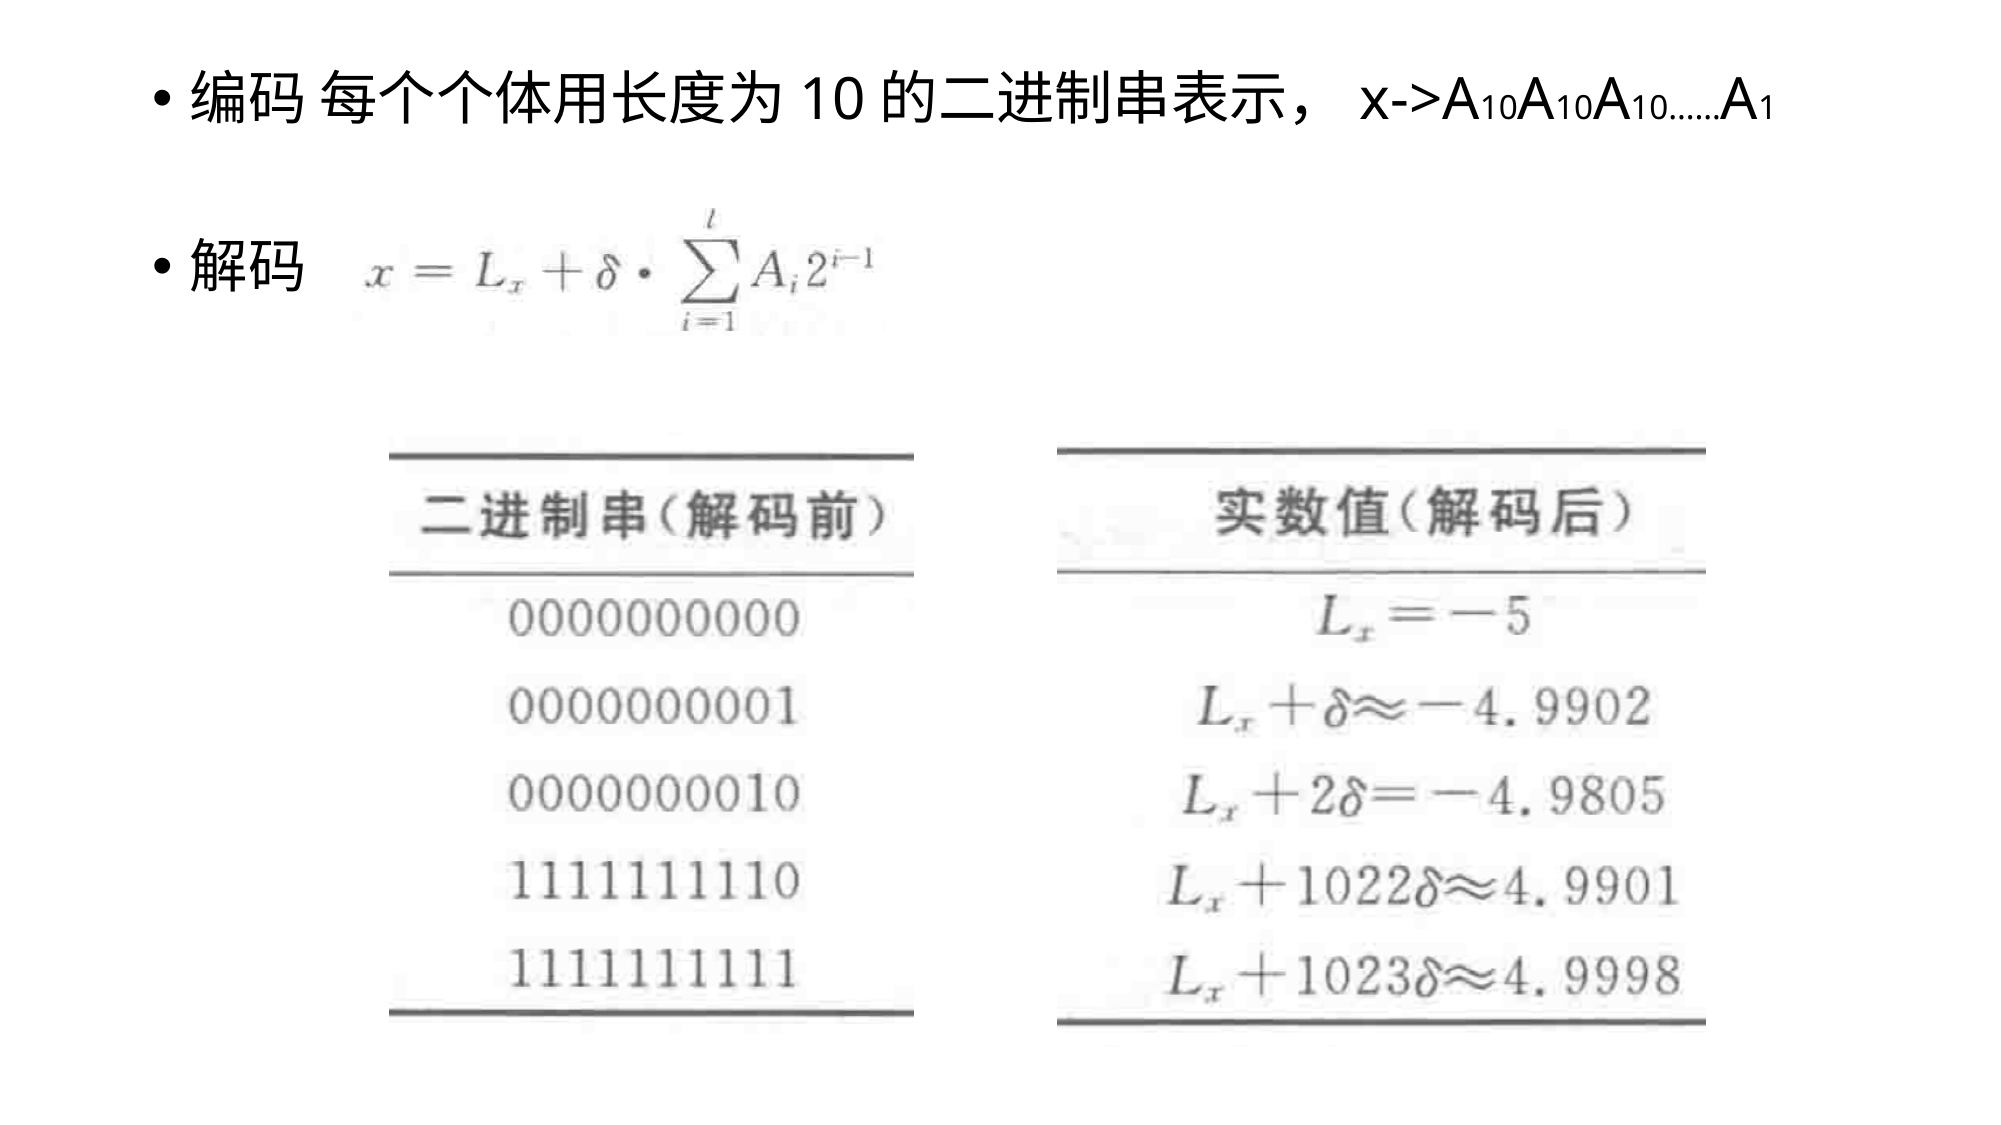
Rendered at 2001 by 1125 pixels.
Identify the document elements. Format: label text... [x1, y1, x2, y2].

picture [347, 208, 885, 336]
list 编码 每个个体用长度为10的二进制串表示，x->A10A10A10……A1 解码 [137, 61, 1863, 1014]
picture [389, 432, 914, 1034]
picture [1057, 429, 1706, 1047]
